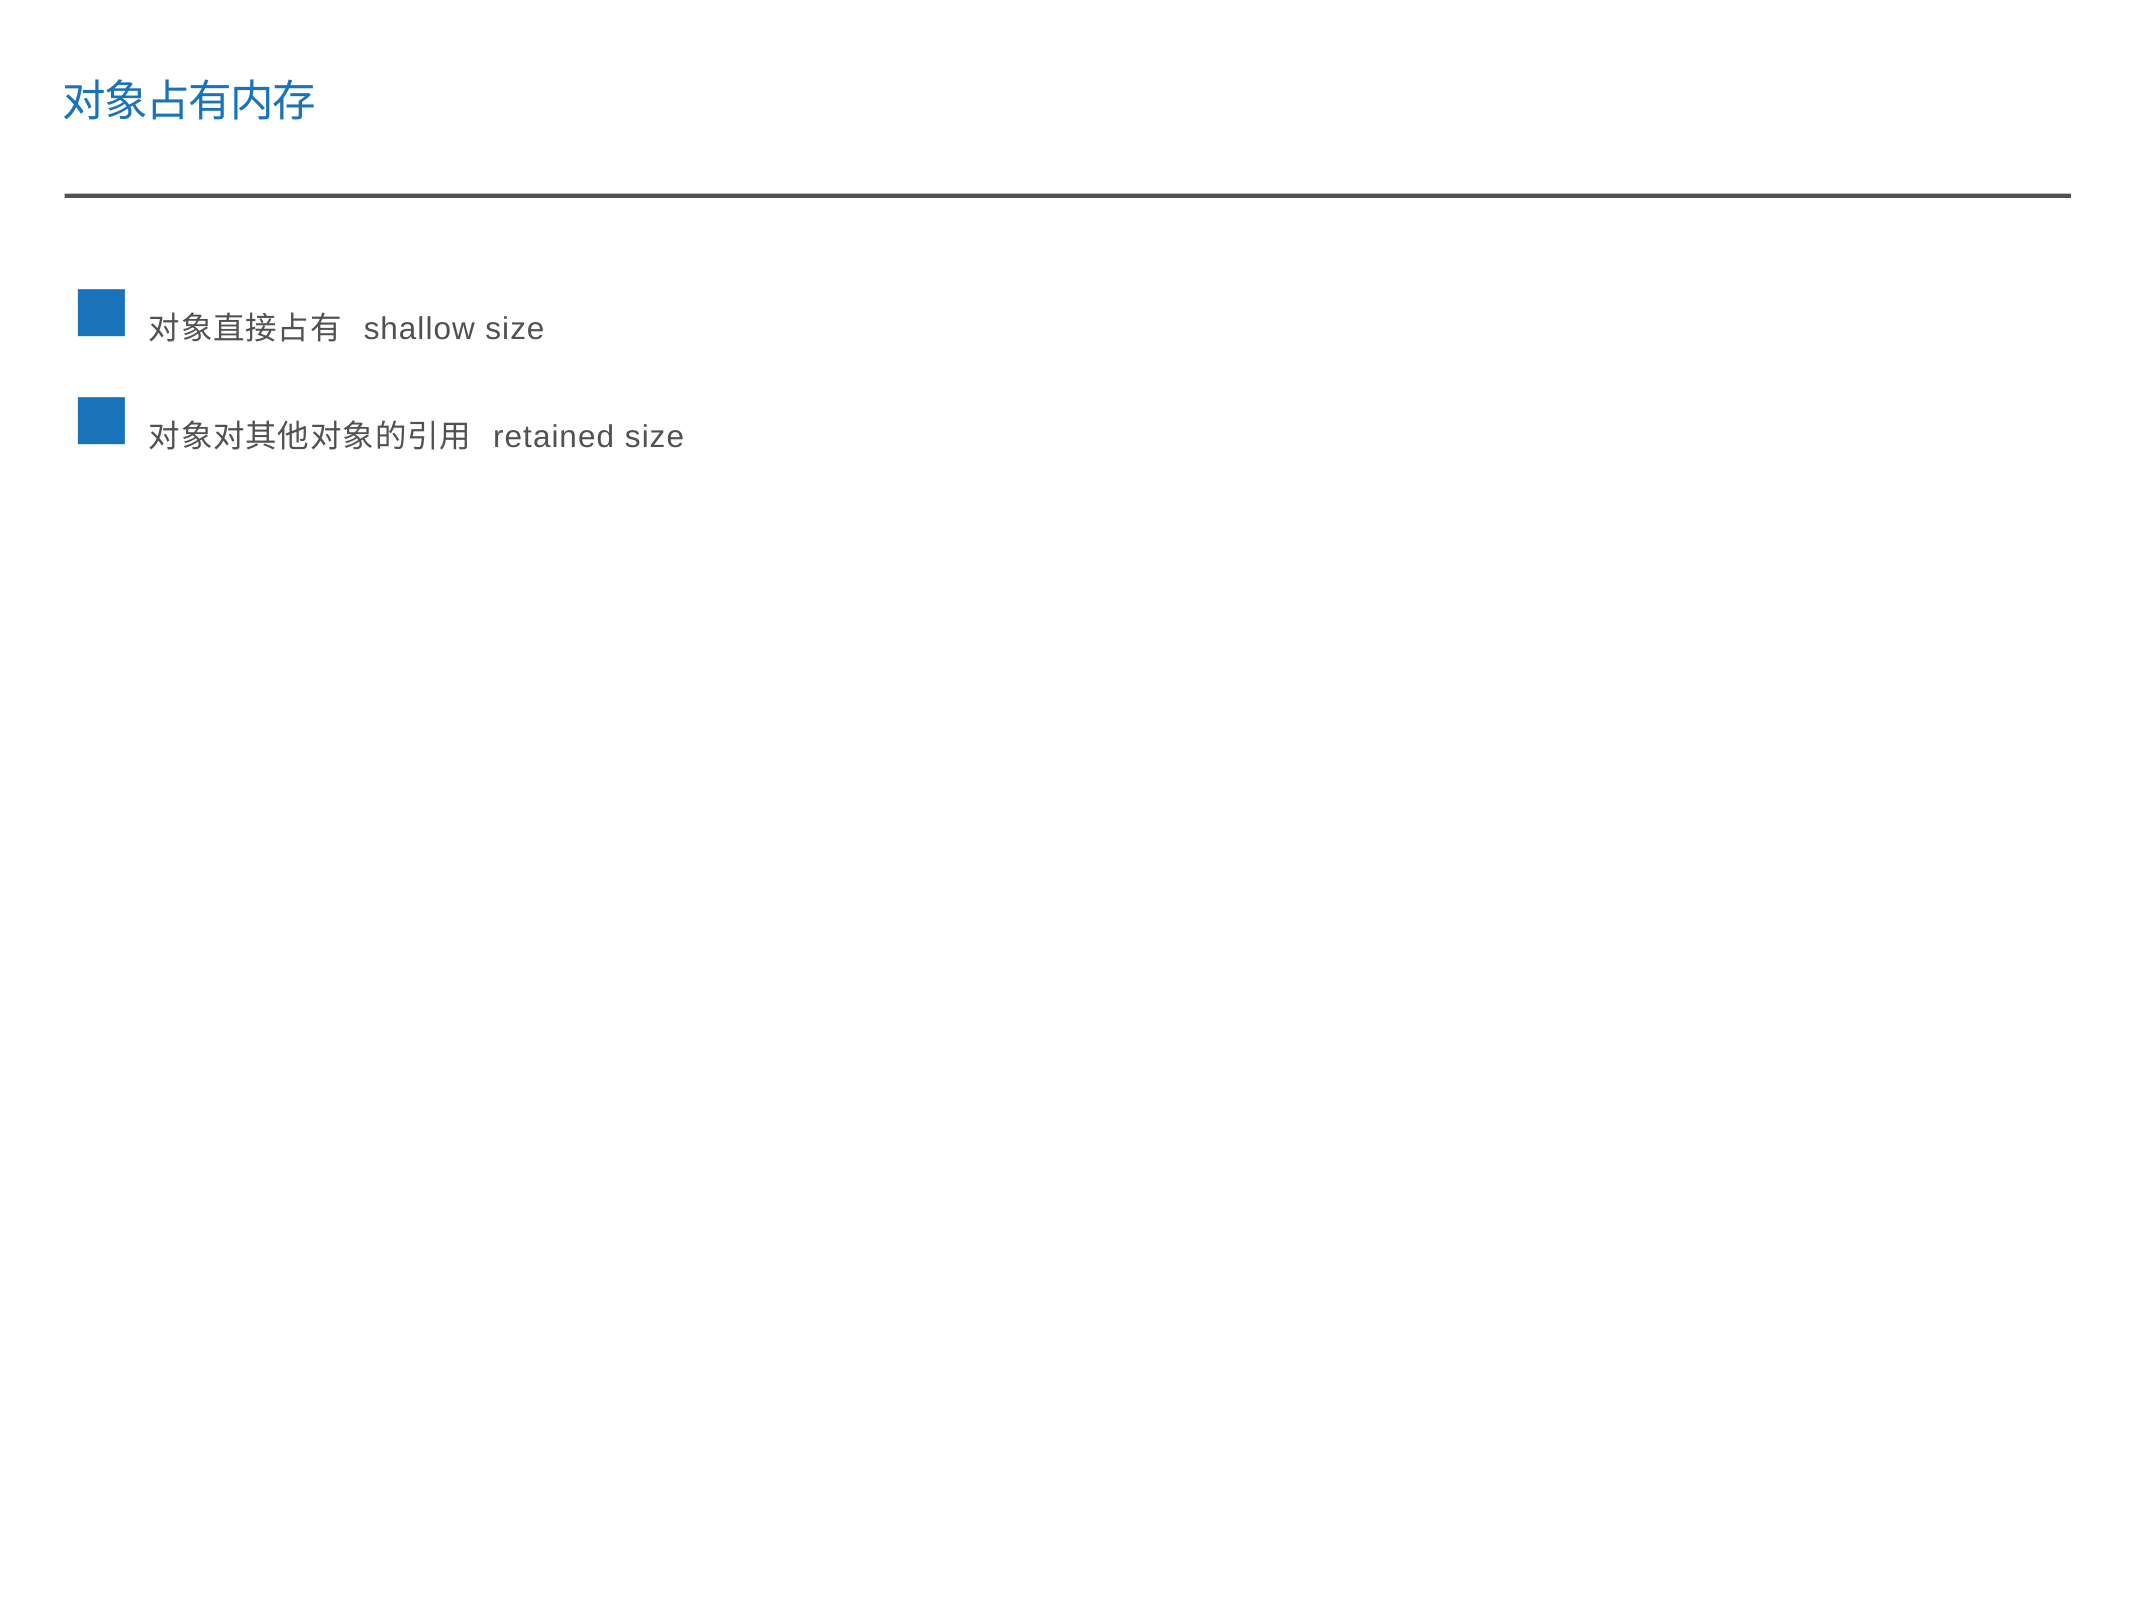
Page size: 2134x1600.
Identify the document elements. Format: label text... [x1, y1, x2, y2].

text_box 对象占有内存 [62, 51, 2071, 170]
text_box 对象直接占有 shallow size 对象对其他对象的引用 retained size [63, 296, 2072, 1159]
